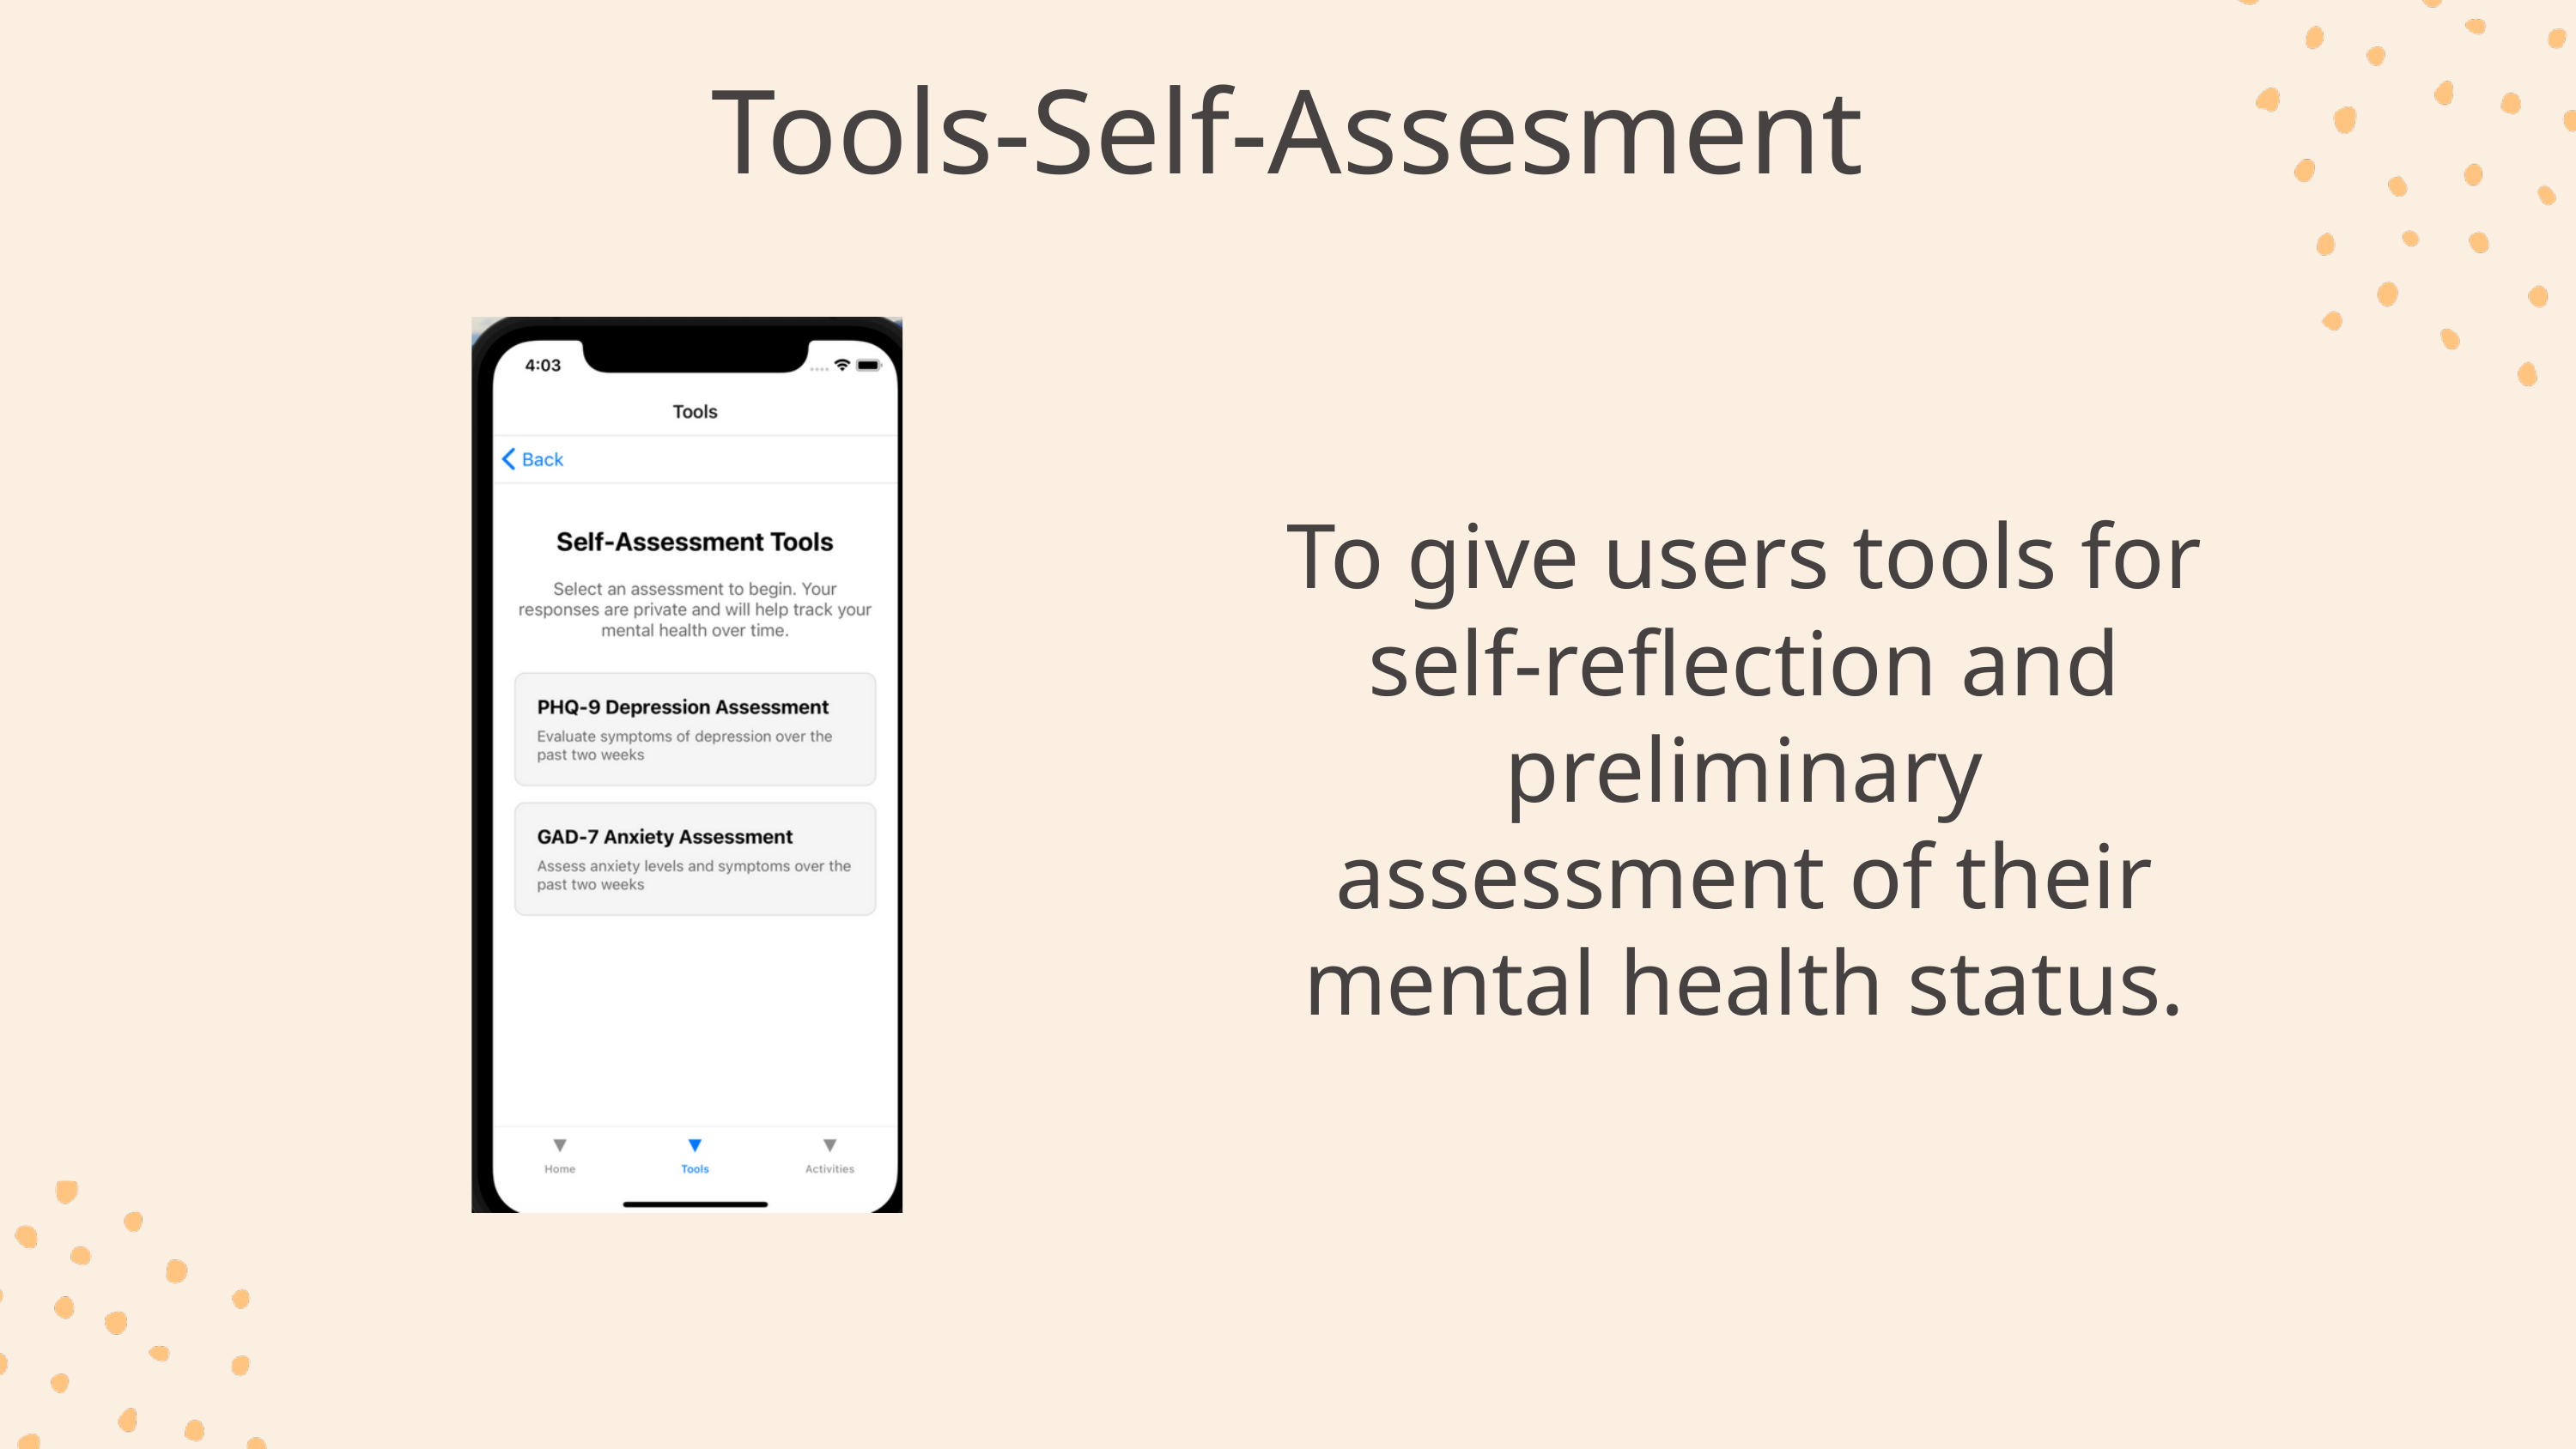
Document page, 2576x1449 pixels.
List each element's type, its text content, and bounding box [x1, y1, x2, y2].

text_box [2232, 0, 2576, 390]
text_box [0, 1180, 315, 1449]
text_box To give users tools for self-reflection and preliminary assessment of their mental health status. [1256, 500, 2233, 1034]
text_box Tools-Self-Assesment [87, 58, 2232, 198]
text_box [471, 317, 903, 1213]
